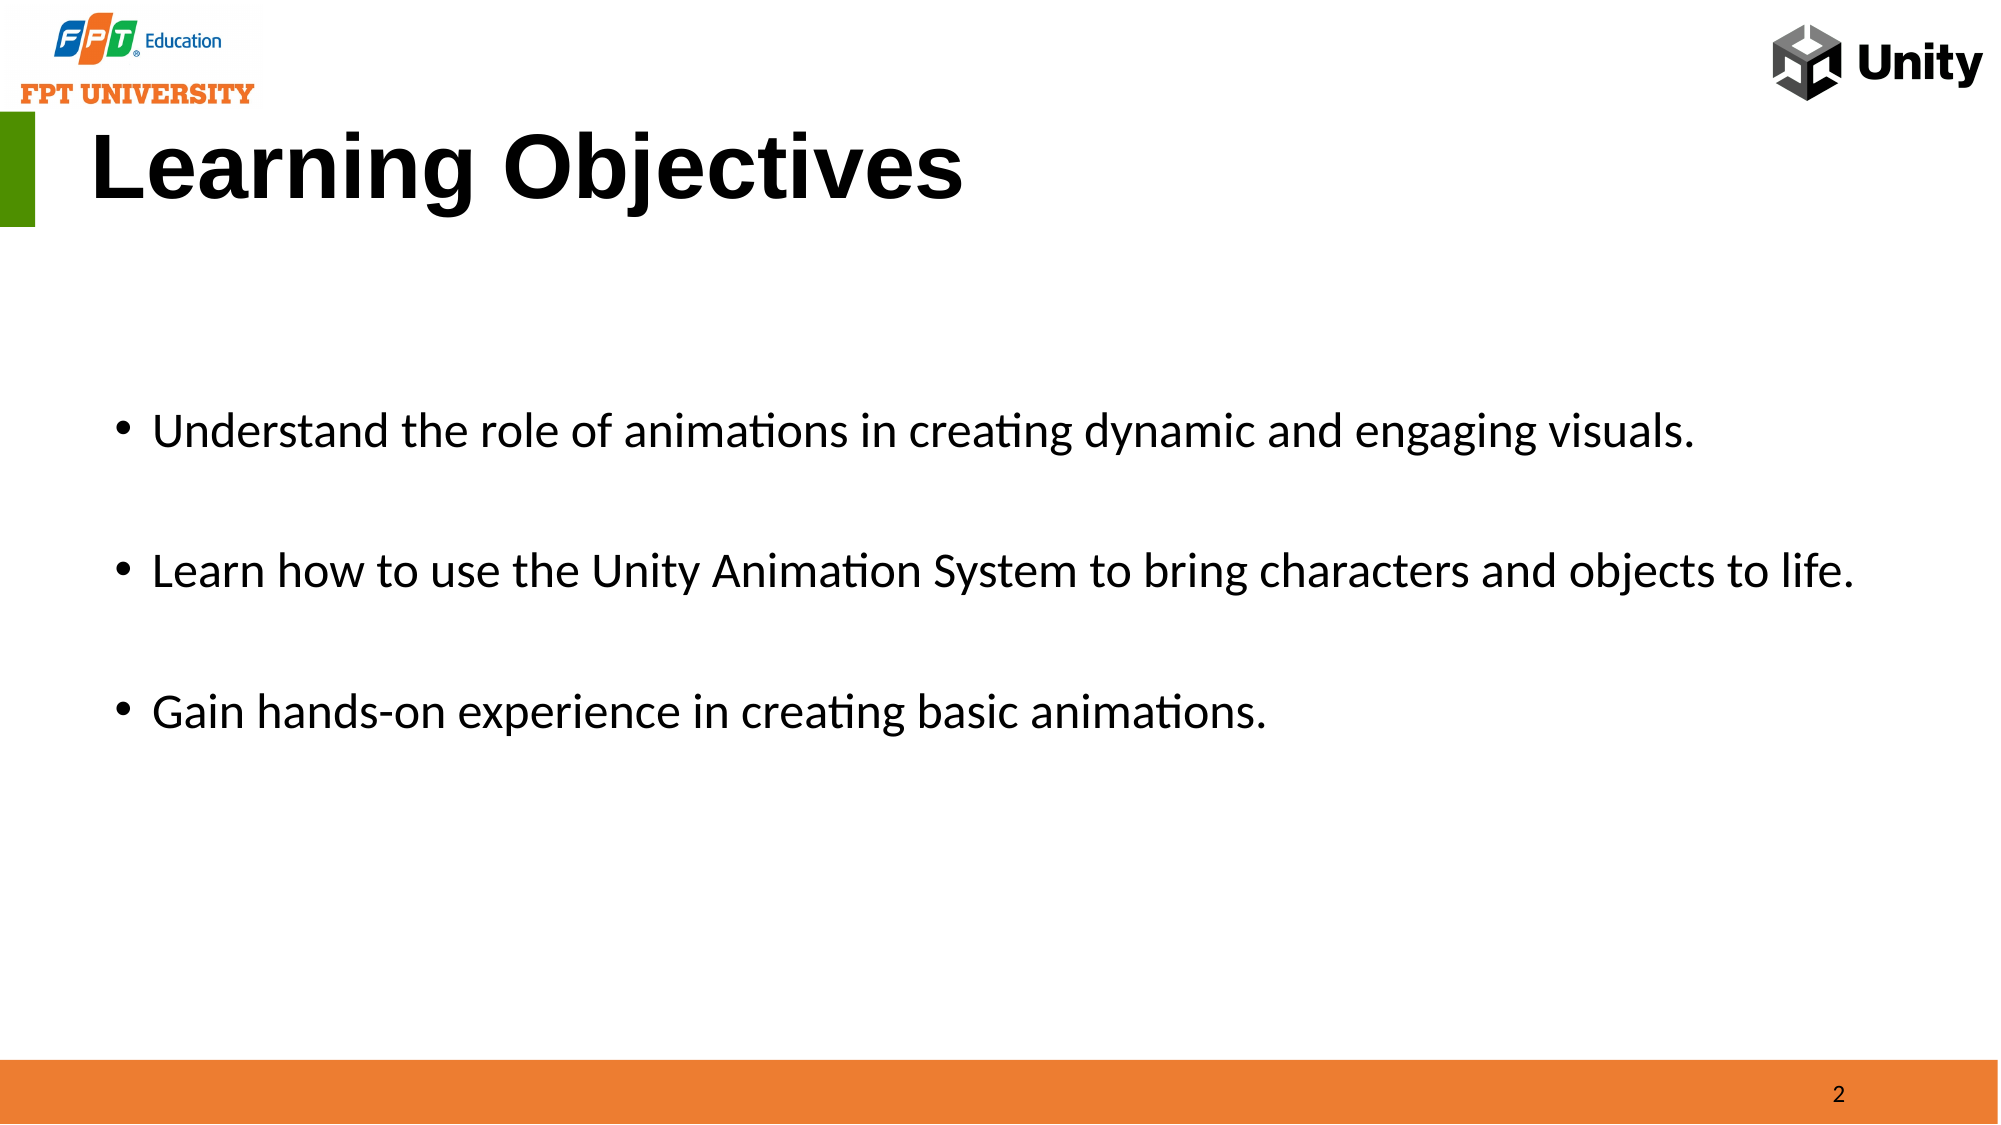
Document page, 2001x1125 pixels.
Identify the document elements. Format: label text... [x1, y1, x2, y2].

text_box Understand the role of animations in creating dynamic and engaging visuals. Learn how to use the Unity Animation System to bring characters and objects to life. Gain hands-on experience in creating basic animations. [99, 329, 1900, 675]
title Learning Objectives [37, 111, 1975, 227]
picture [1765, 0, 1992, 126]
slide_number 2 [1412, 1063, 1861, 1122]
picture [4, 4, 263, 109]
